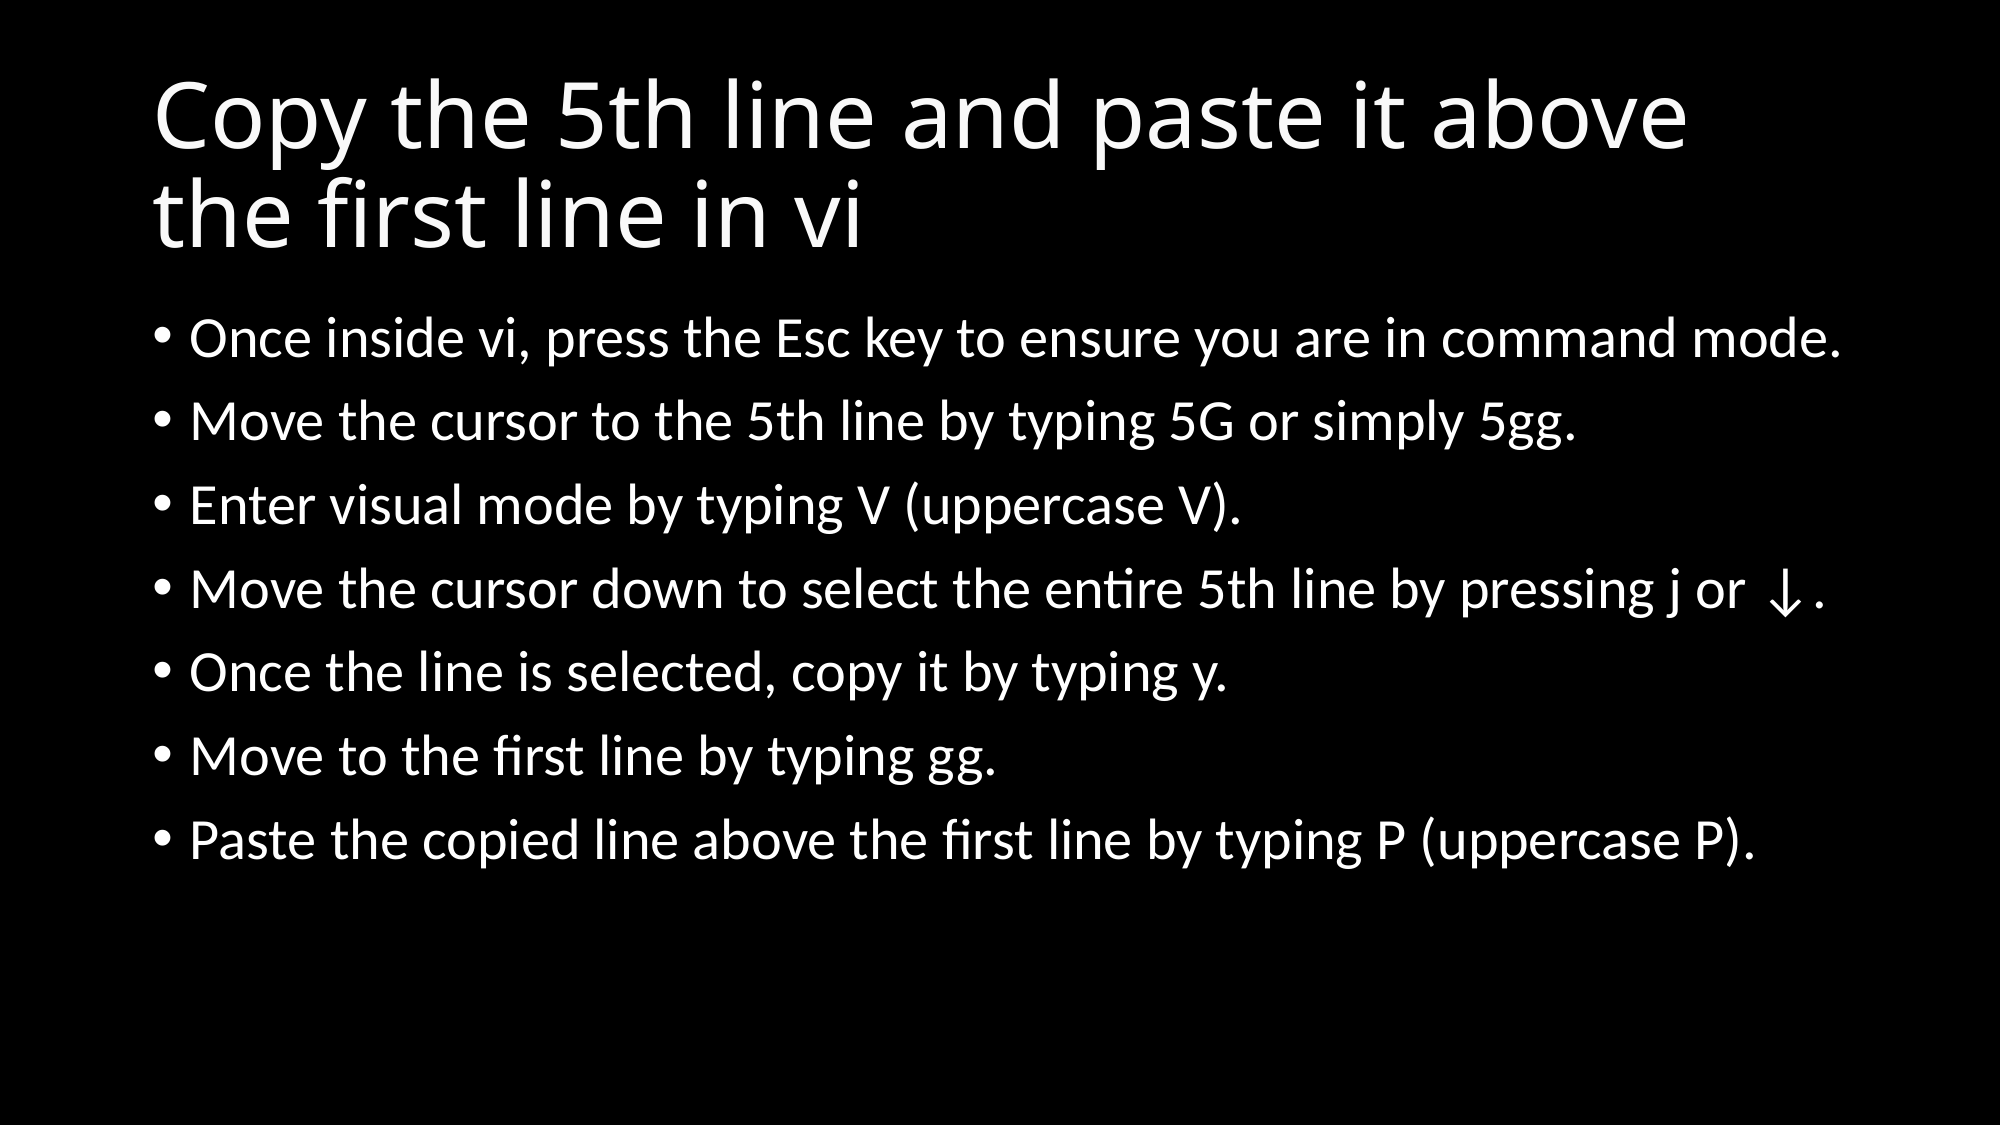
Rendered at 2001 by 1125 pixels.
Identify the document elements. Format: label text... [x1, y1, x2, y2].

list Once inside vi, press the Esc key to ensure you are in command mode. Move the cursor to the 5th line by typing 5G or simply 5gg. Enter visual mode by typing V (uppercase V). Move the cursor down to select the entire 5th line by pressing j or ↓. Once the line is selected, copy it by typing y. Move to the first line by typing gg. Paste the copied line above the first line by typing P (uppercase P). [137, 299, 1863, 1014]
title Copy the 5th line and paste it above the first line in vi [137, 59, 1863, 278]
